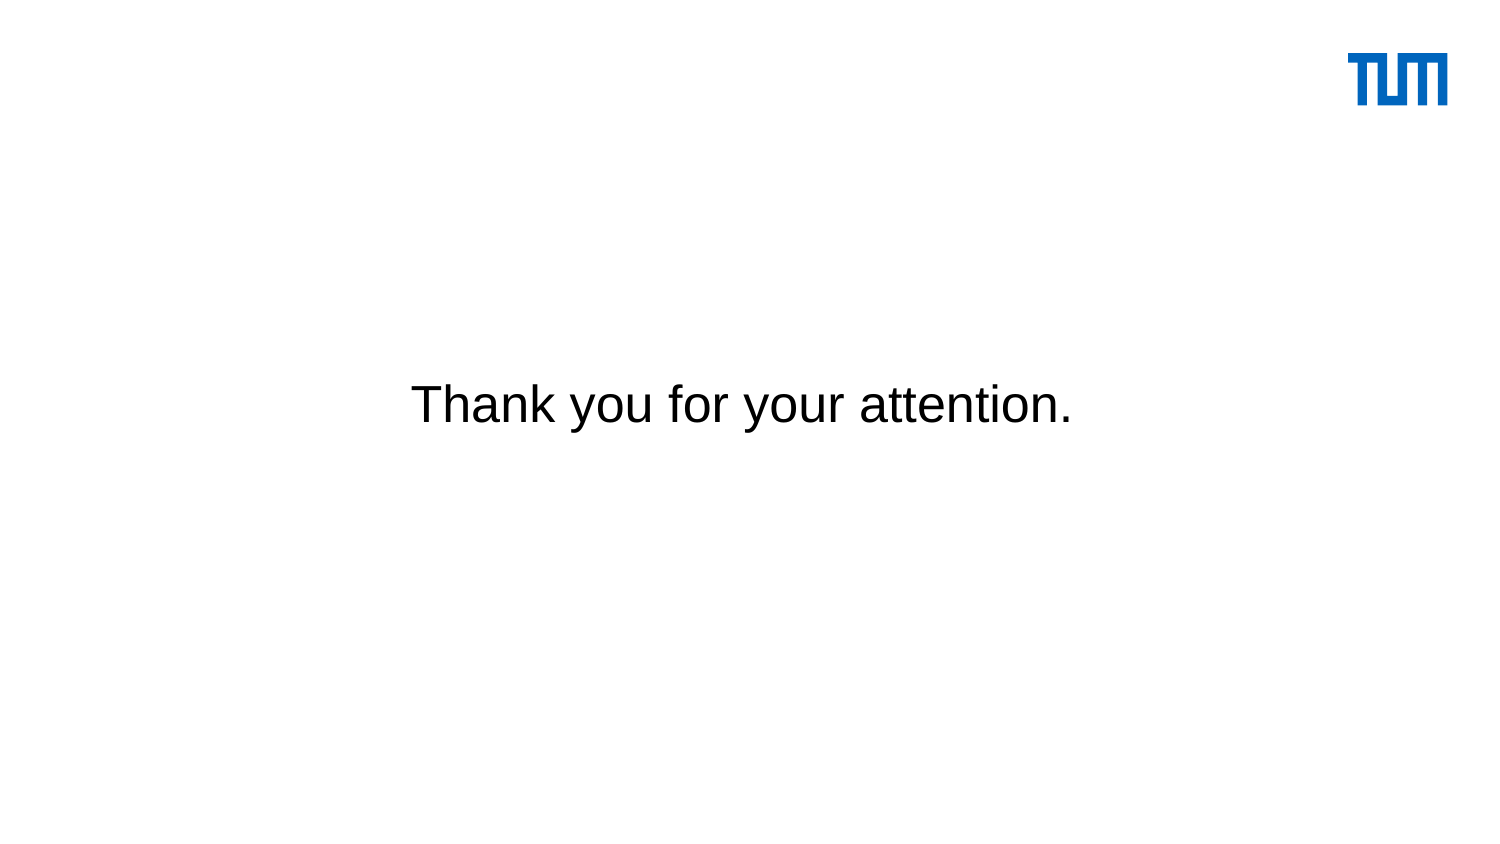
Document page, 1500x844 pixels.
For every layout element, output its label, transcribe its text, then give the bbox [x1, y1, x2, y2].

title Thank you for your attention. [410, 365, 1208, 434]
